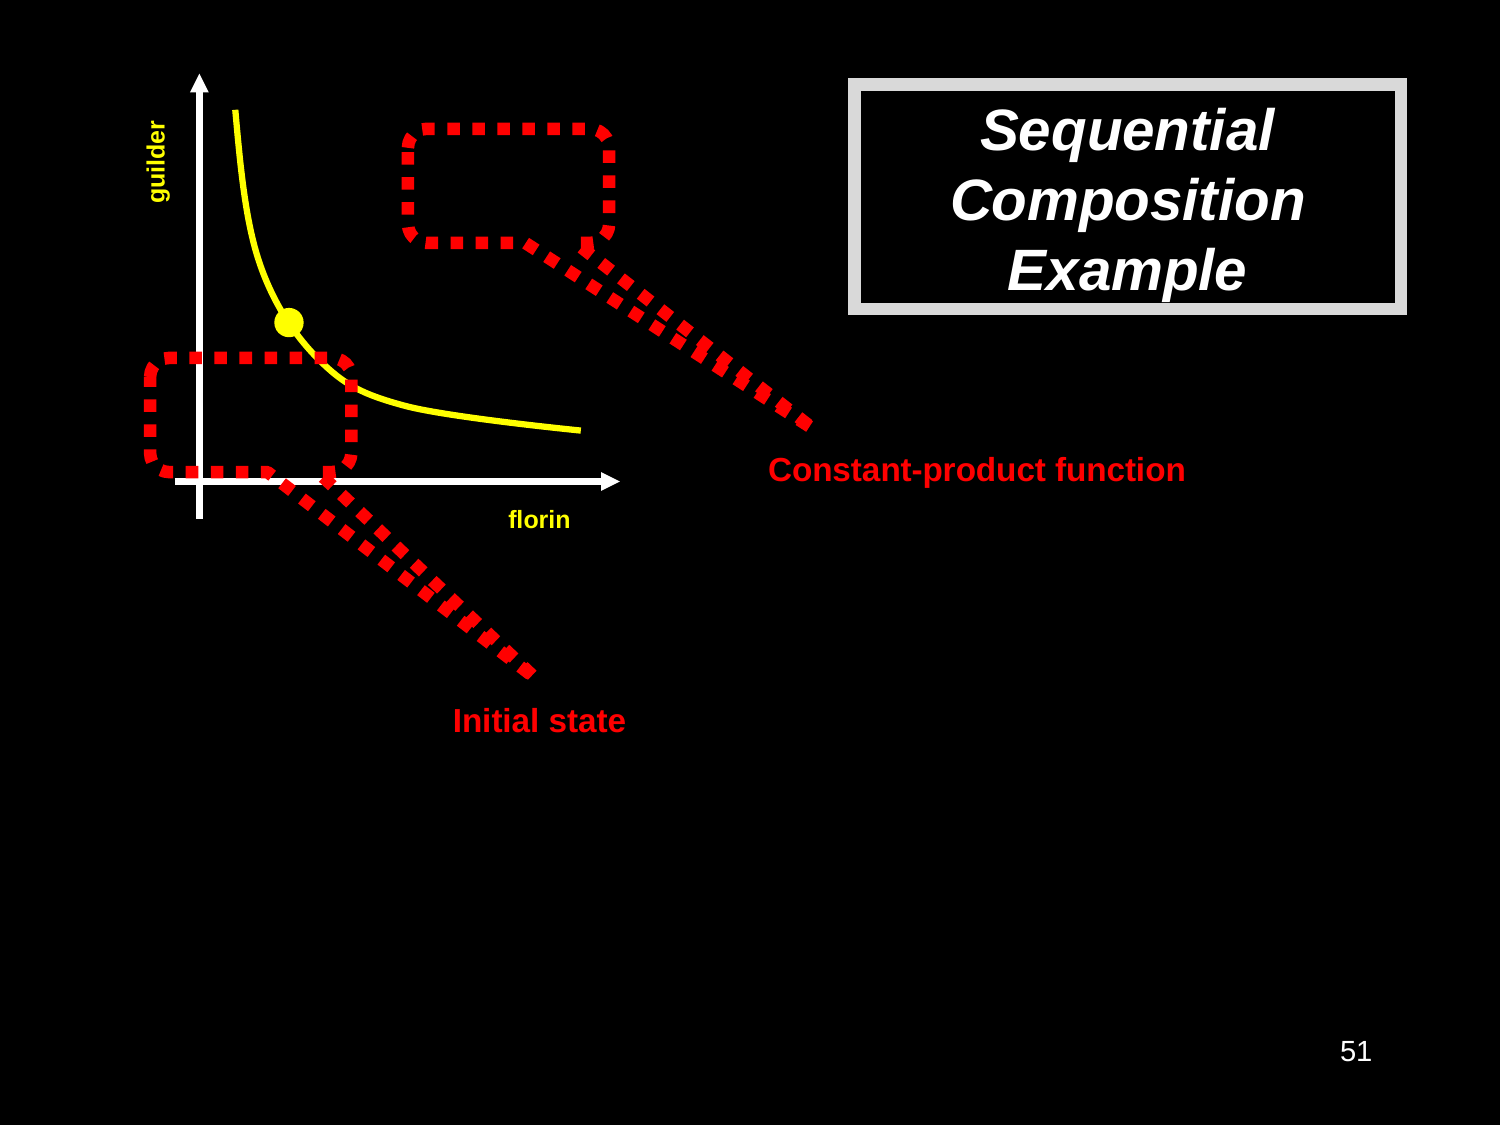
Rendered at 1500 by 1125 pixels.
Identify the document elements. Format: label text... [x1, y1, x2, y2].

text_box [626, 282, 815, 430]
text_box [131, 73, 621, 543]
slide_number 51 [1074, 1024, 1388, 1101]
text_box Constant-product function [753, 440, 1202, 496]
text_box Initial state [438, 692, 642, 747]
text_box [368, 550, 536, 679]
text_box Sequential Composition Example [854, 84, 1402, 310]
